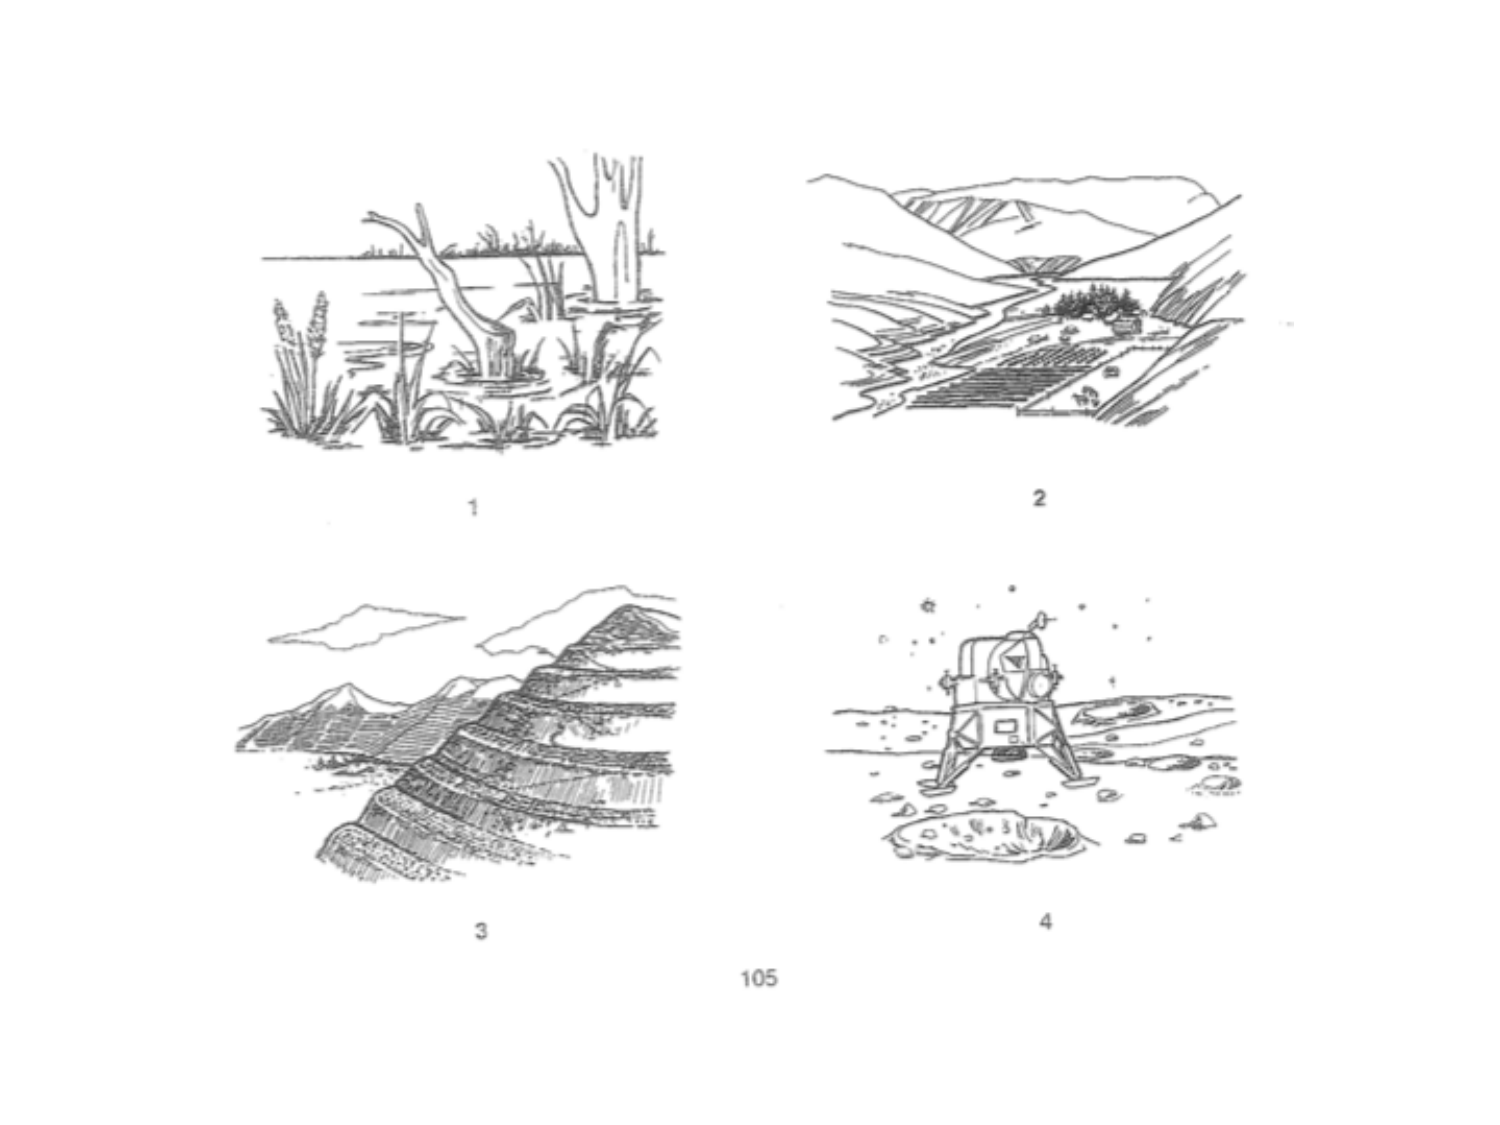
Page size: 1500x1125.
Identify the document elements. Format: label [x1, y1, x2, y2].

picture [206, 118, 1294, 1007]
